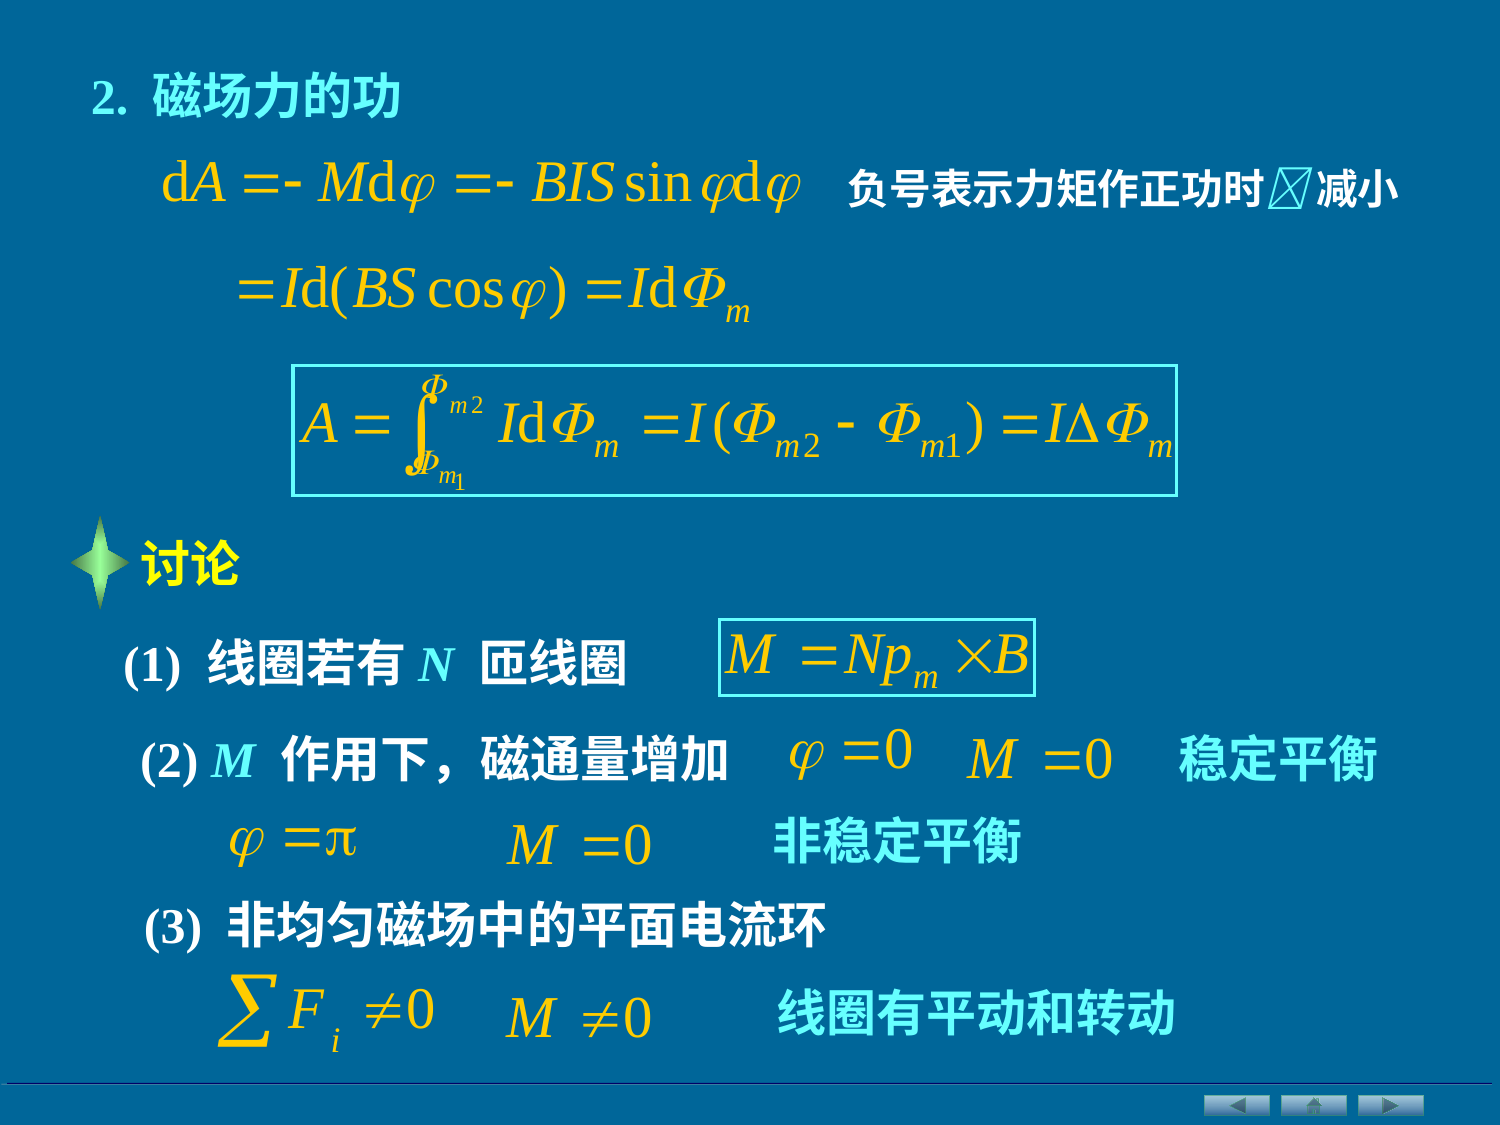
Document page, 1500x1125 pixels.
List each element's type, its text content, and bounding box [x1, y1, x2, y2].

text_box 负号表示力矩作正功时 减小 [832, 155, 1500, 220]
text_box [159, 154, 806, 220]
text_box 非稳定平衡 [757, 801, 1140, 877]
text_box 2. 磁场力的功 [76, 56, 493, 132]
text_box 线圈有平动和转动 [761, 973, 1251, 1049]
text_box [226, 823, 361, 875]
text_box 稳定平衡 [1163, 720, 1500, 795]
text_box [501, 984, 655, 1043]
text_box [214, 970, 438, 1059]
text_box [230, 256, 754, 329]
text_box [720, 621, 1034, 695]
text_box 讨论 [126, 525, 420, 600]
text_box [785, 722, 916, 788]
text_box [963, 725, 1117, 785]
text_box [502, 811, 656, 870]
text_box (3) 非均匀磁场中的平面电流环 [129, 886, 1113, 962]
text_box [294, 366, 1176, 495]
text_box (1) 线圈若有N 匝线圈 [108, 623, 644, 699]
text_box [70, 515, 130, 610]
text_box (2) M 作用下，磁通量增加 [125, 720, 913, 795]
